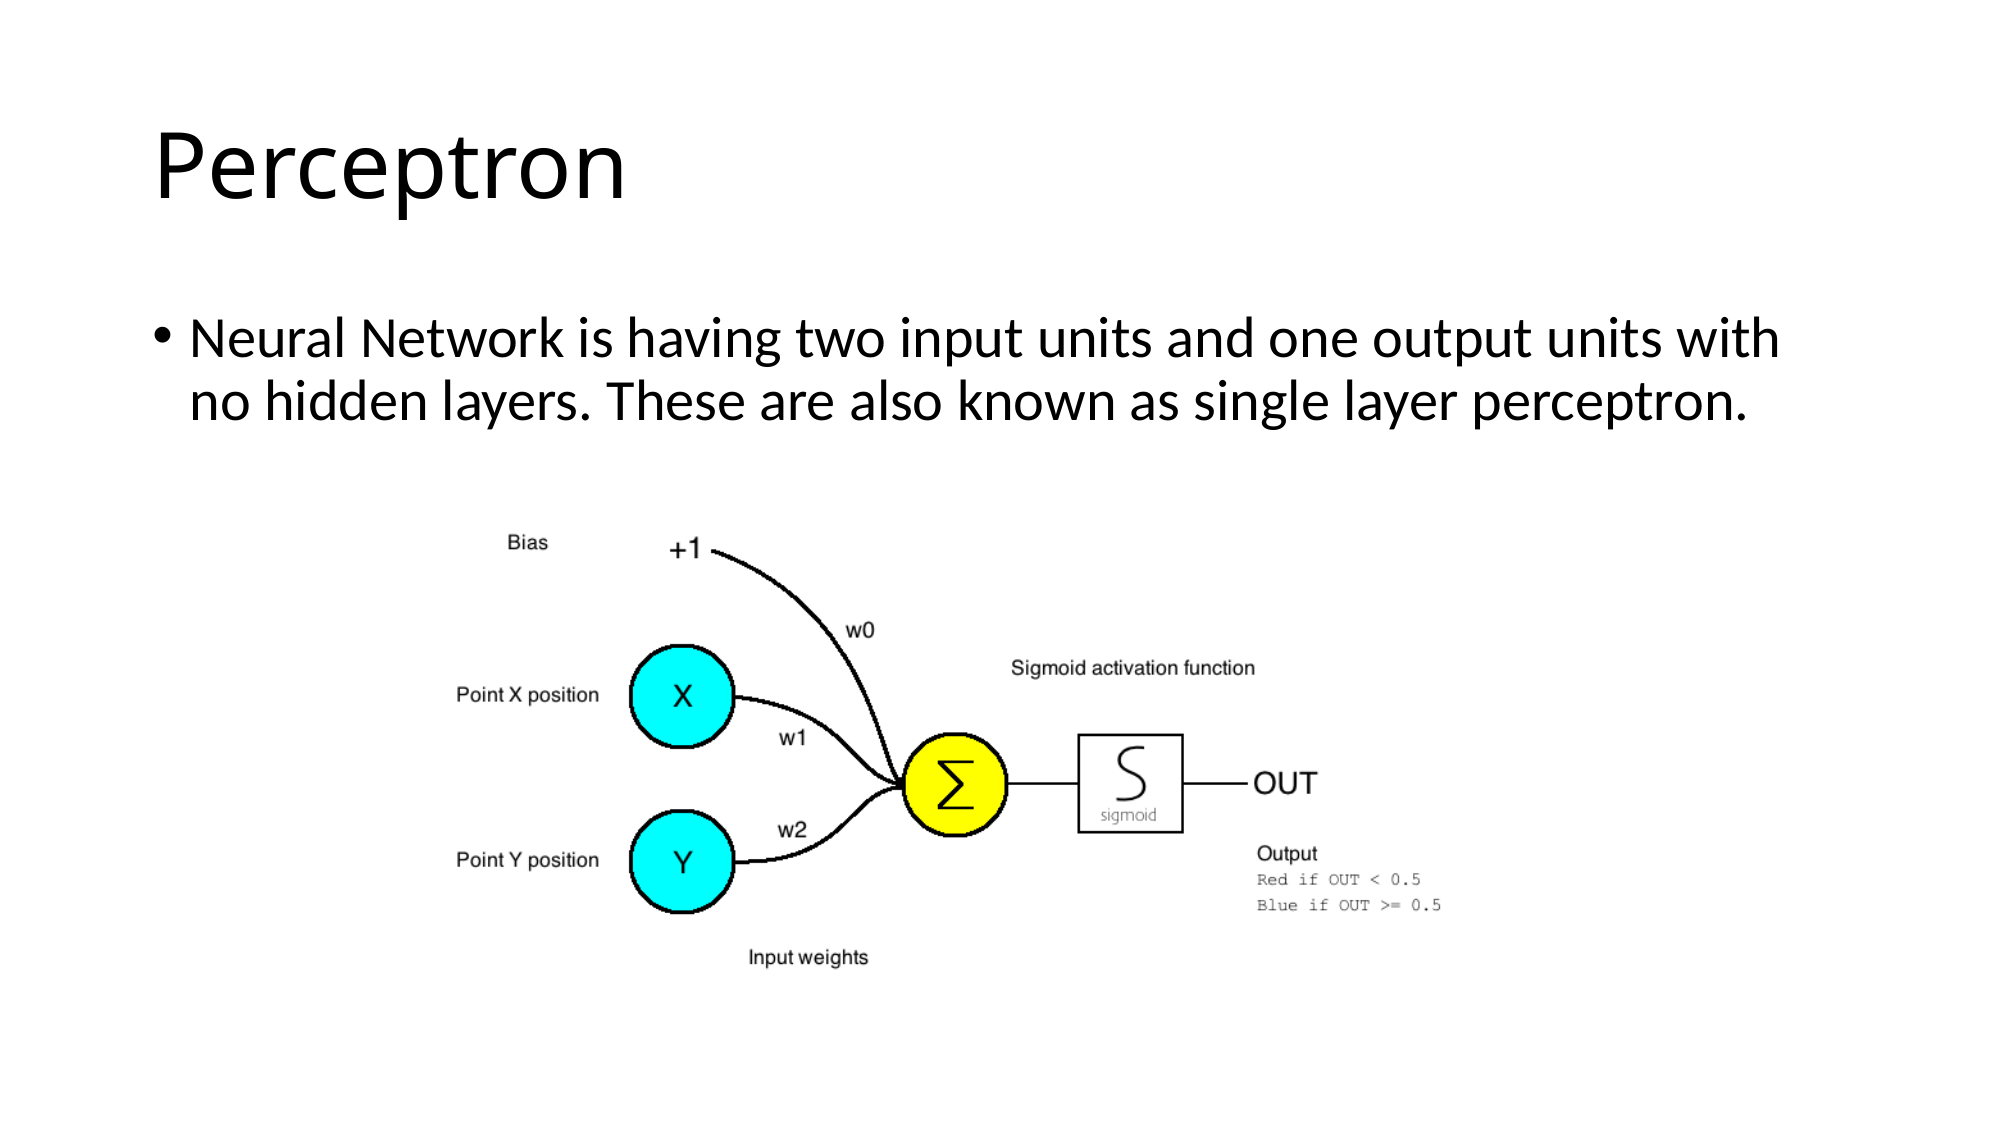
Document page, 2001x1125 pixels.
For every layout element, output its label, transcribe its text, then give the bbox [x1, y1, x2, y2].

title Perceptron [137, 59, 1863, 278]
picture [436, 511, 1462, 986]
list Neural Network is having two input units and one output units with no hidden layers. These are also known as single layer perceptron. [137, 299, 1863, 563]
